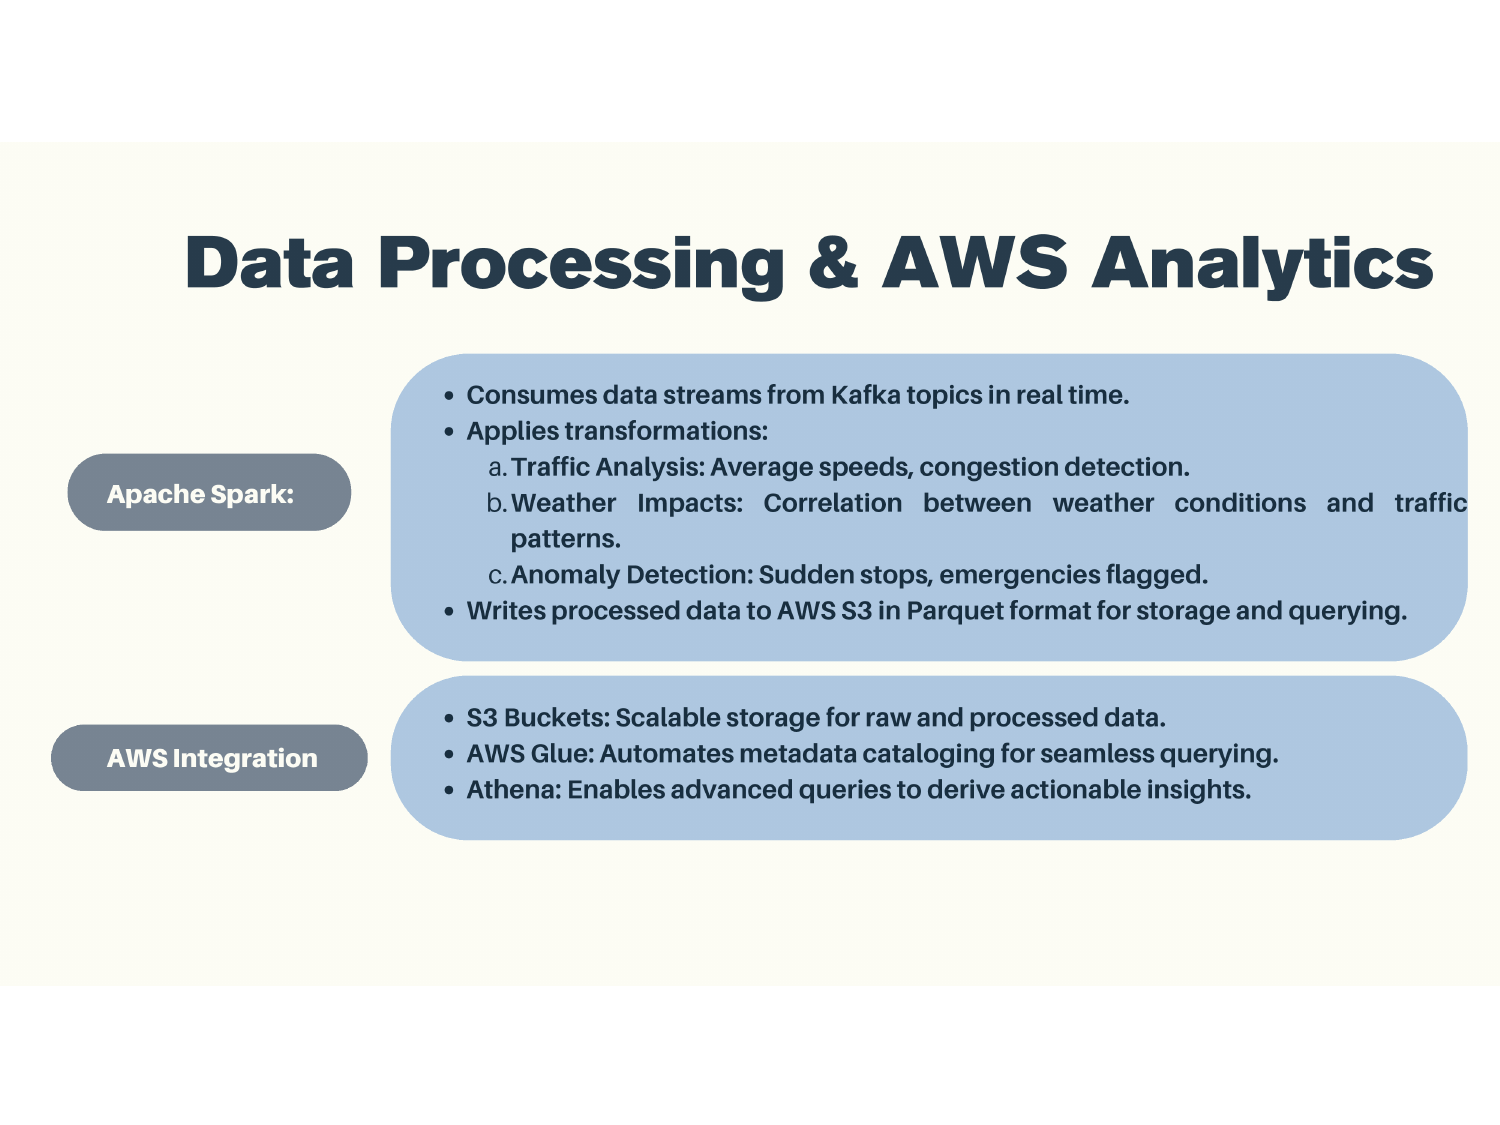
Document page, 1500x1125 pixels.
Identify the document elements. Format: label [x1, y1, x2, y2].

picture [0, 141, 1500, 987]
